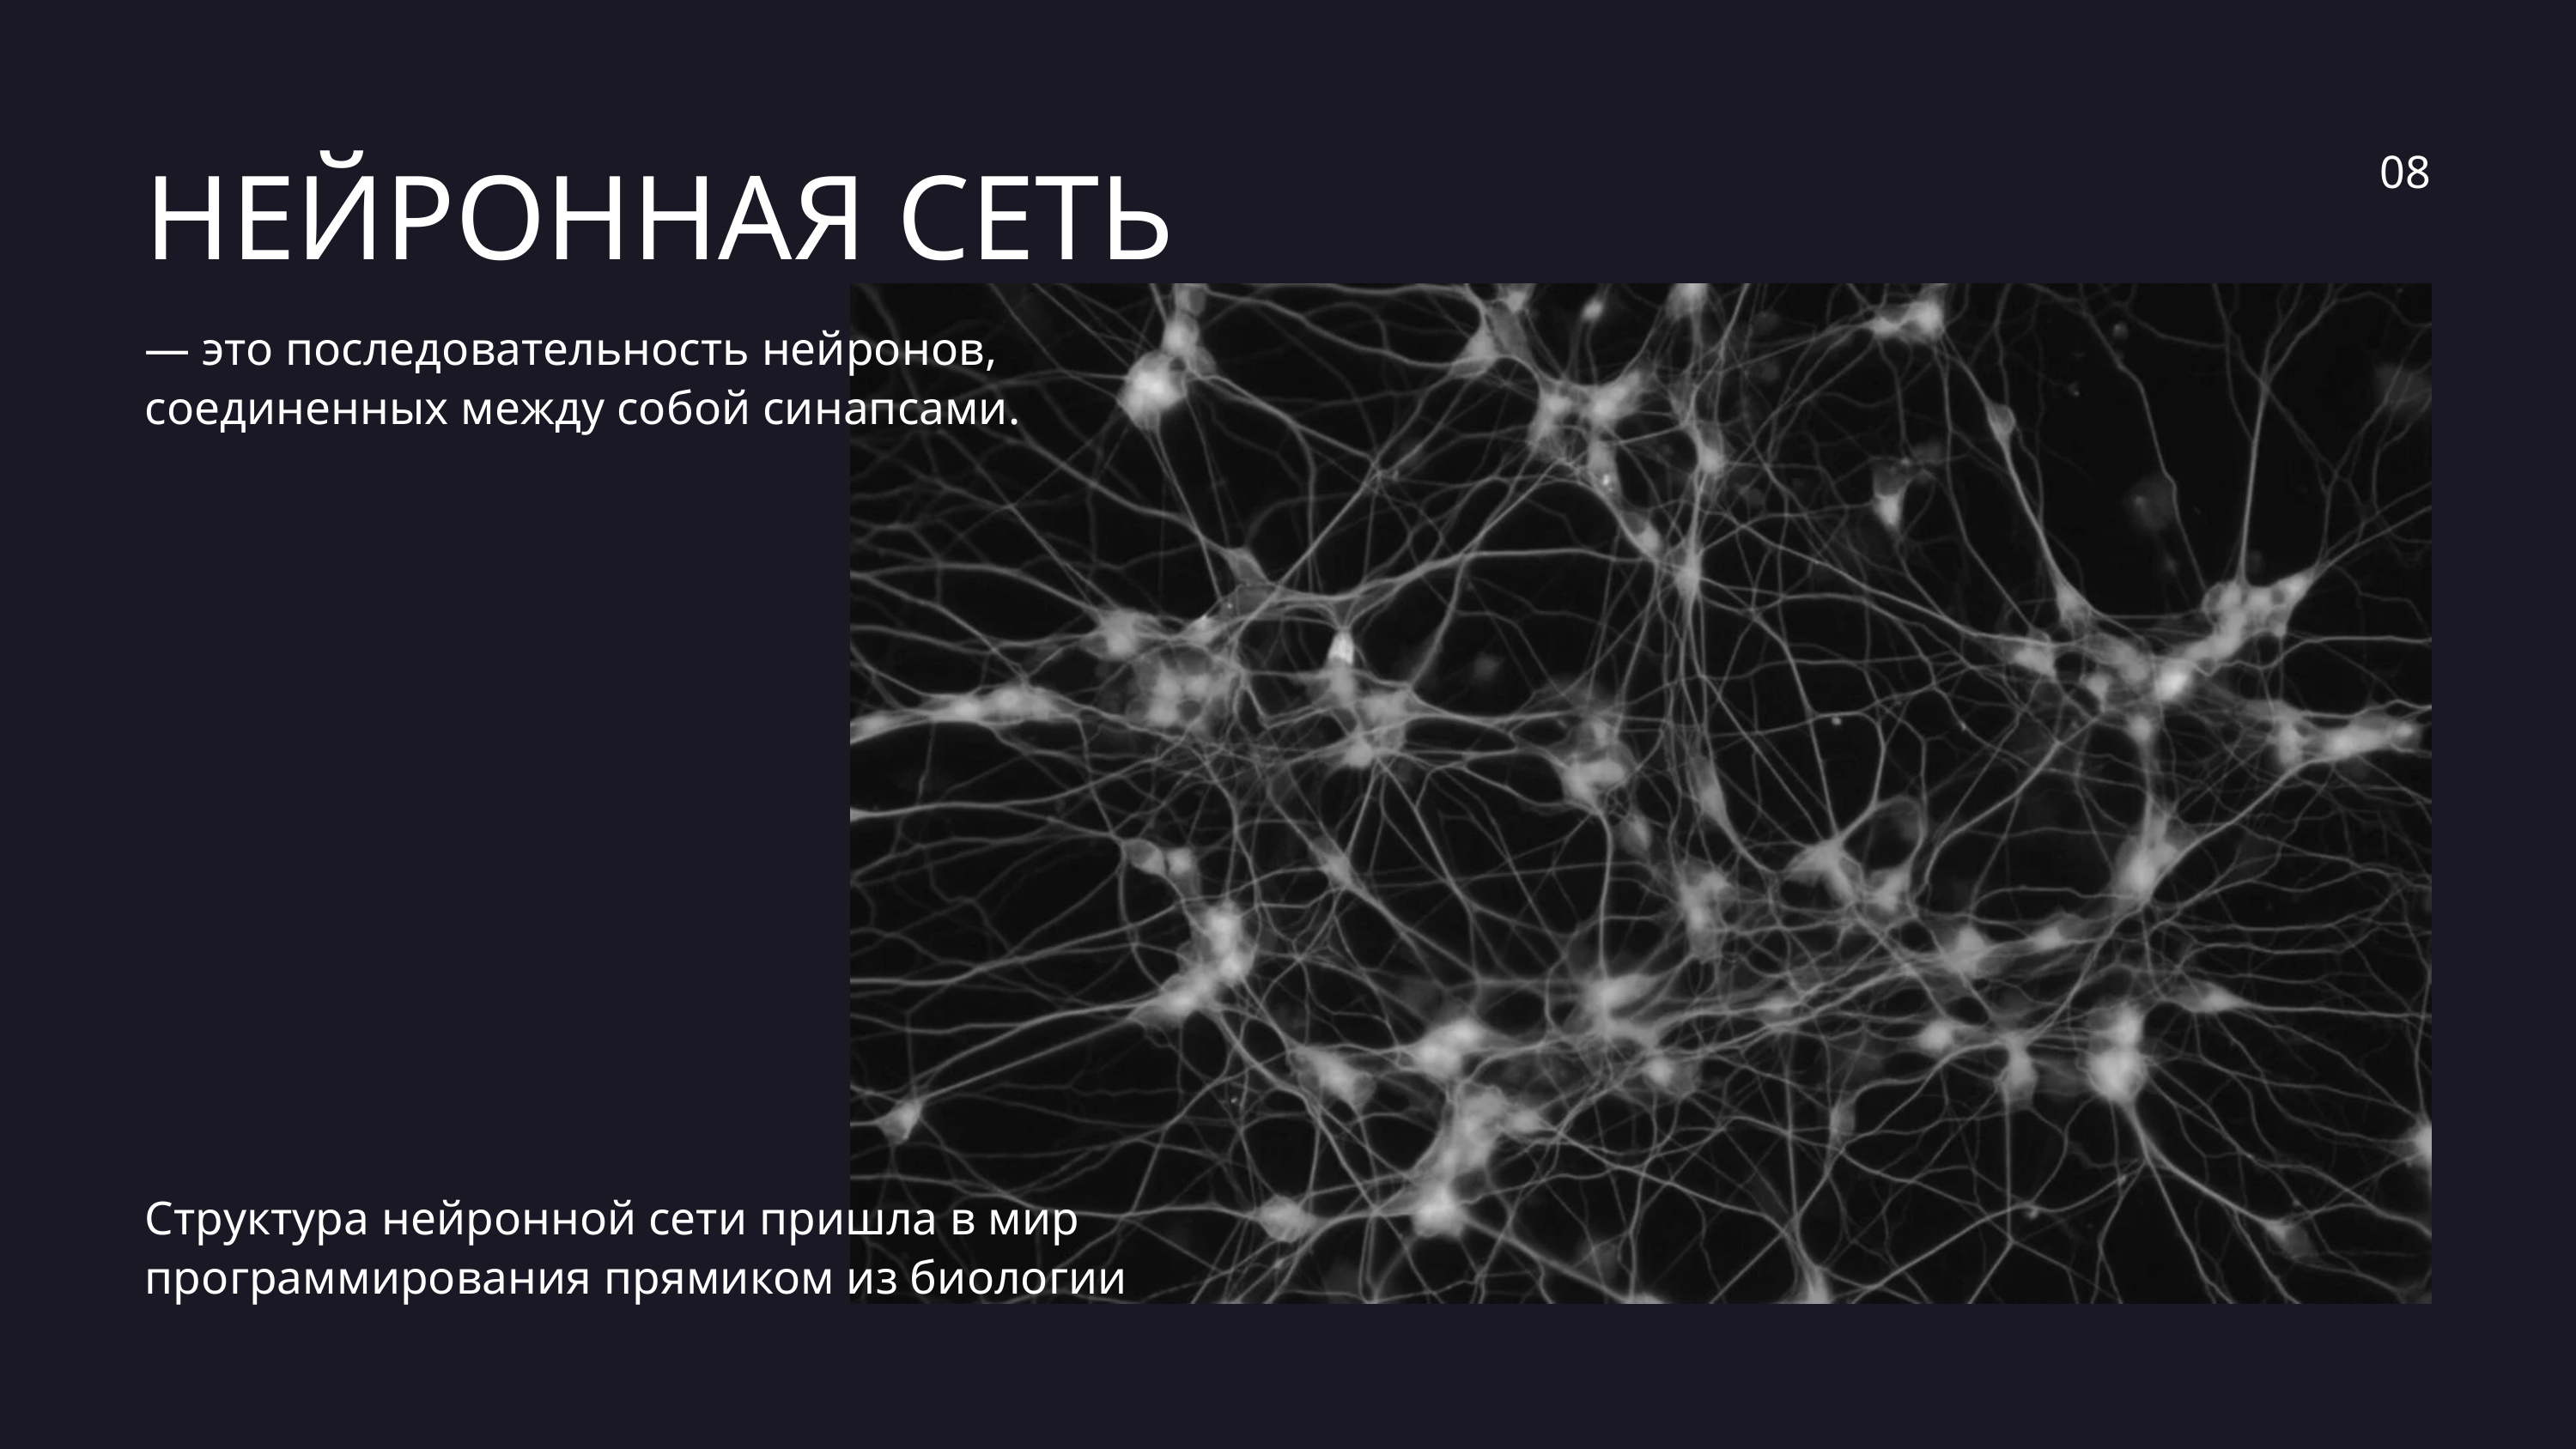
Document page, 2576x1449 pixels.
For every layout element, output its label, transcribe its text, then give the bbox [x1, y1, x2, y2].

text_box Структура нейронной сети пришла в мир программирования прямиком из биологии [144, 1185, 845, 1304]
text_box НЕЙРОННАЯ СЕТЬ [144, 143, 1591, 283]
text_box — это последовательность нейронов, соединенных между собой синапсами. [144, 314, 845, 433]
text_box 08 [2251, 143, 2432, 197]
picture [850, 282, 2432, 1304]
